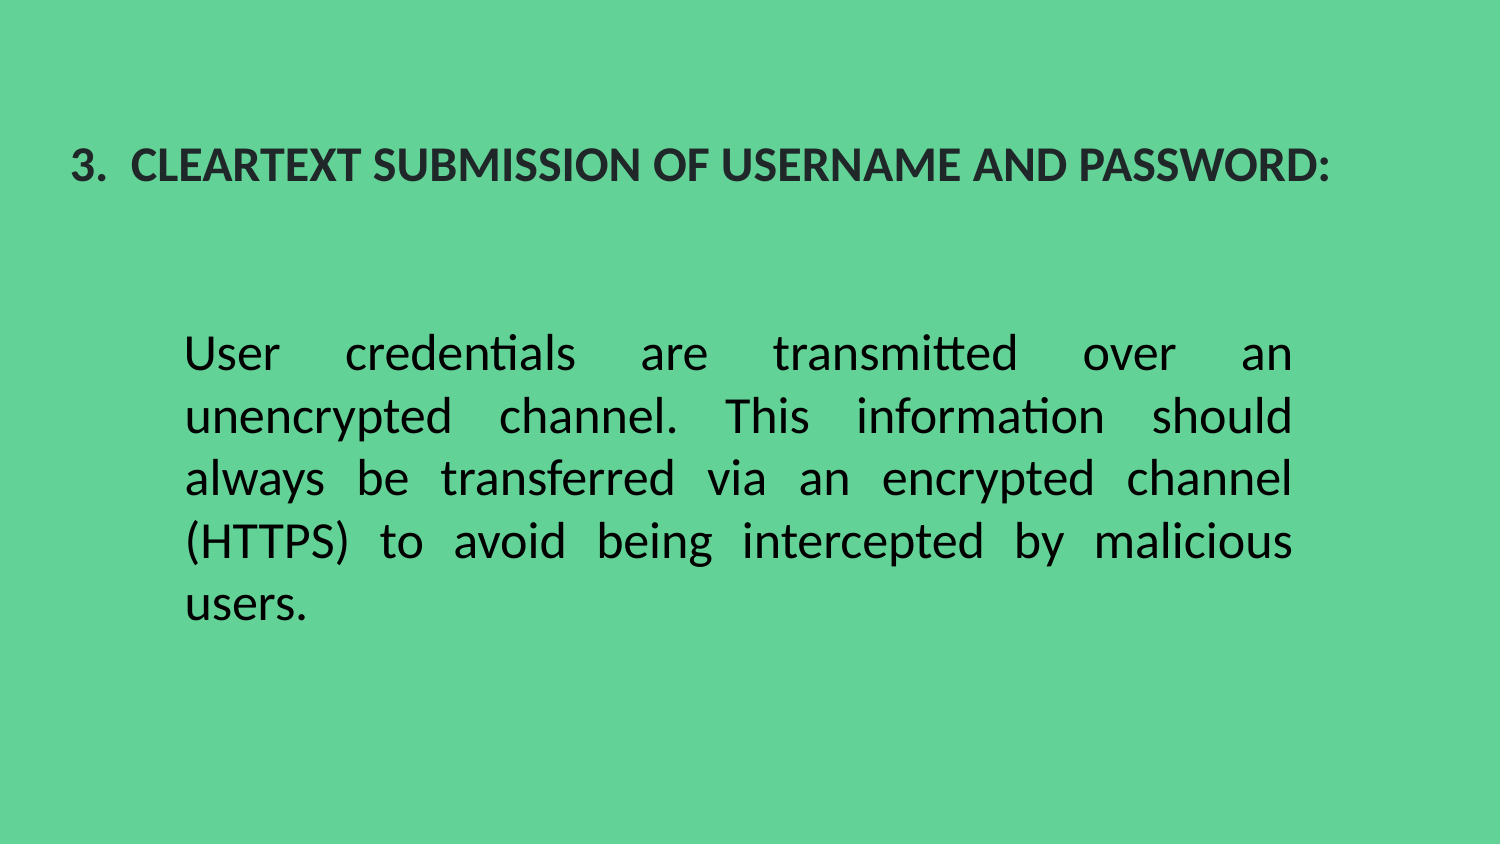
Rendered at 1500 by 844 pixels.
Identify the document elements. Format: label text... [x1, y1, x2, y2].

text_box User credentials are transmitted over an unencrypted channel. This information should always be transferred via an encrypted channel (HTTPS) to avoid being intercepted by malicious users. [131, 303, 1309, 646]
title 3. CLEARTEXT SUBMISSION OF USERNAME AND PASSWORD: [54, 46, 1385, 277]
